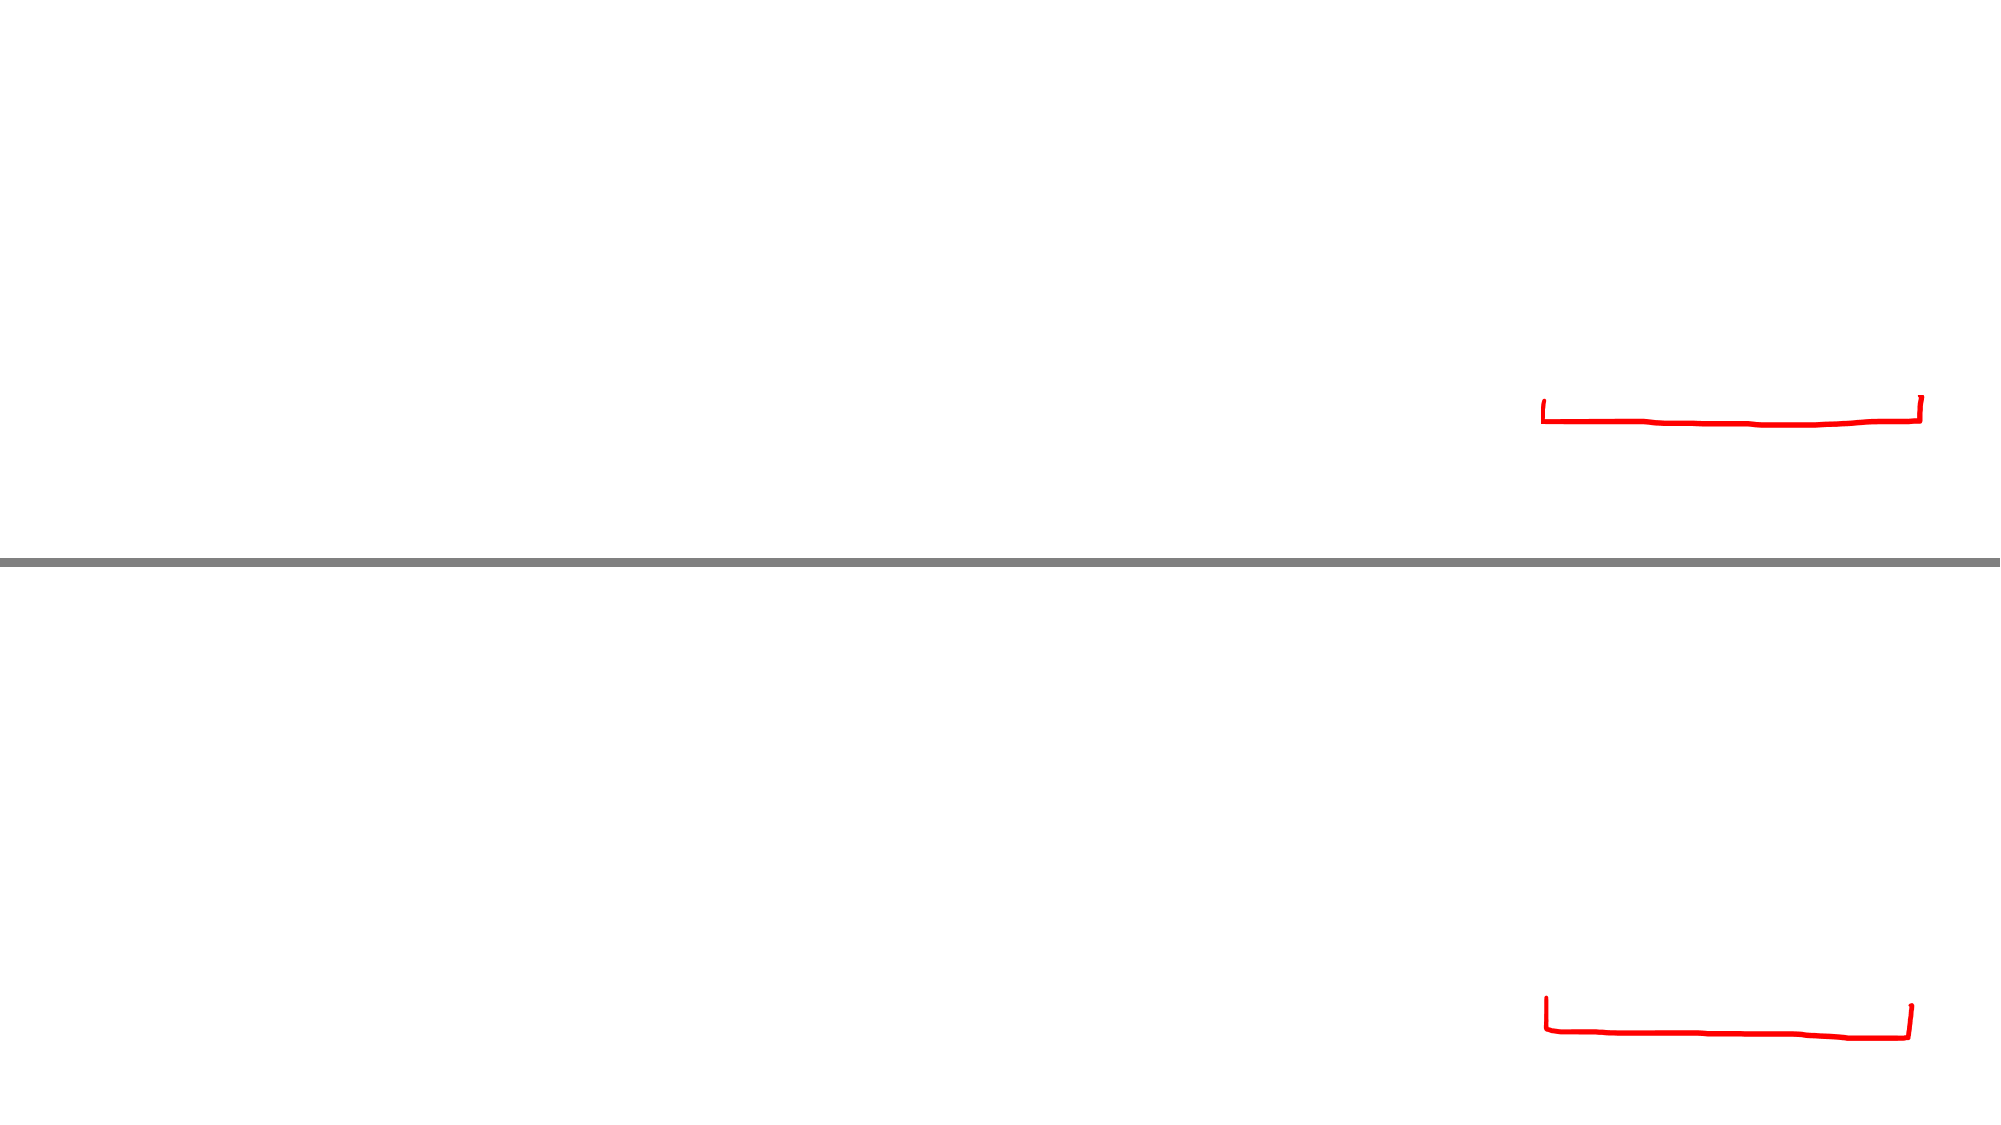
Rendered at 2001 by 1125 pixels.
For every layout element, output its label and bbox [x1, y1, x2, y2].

picture [1541, 563, 1933, 1050]
picture [1541, 395, 1933, 562]
